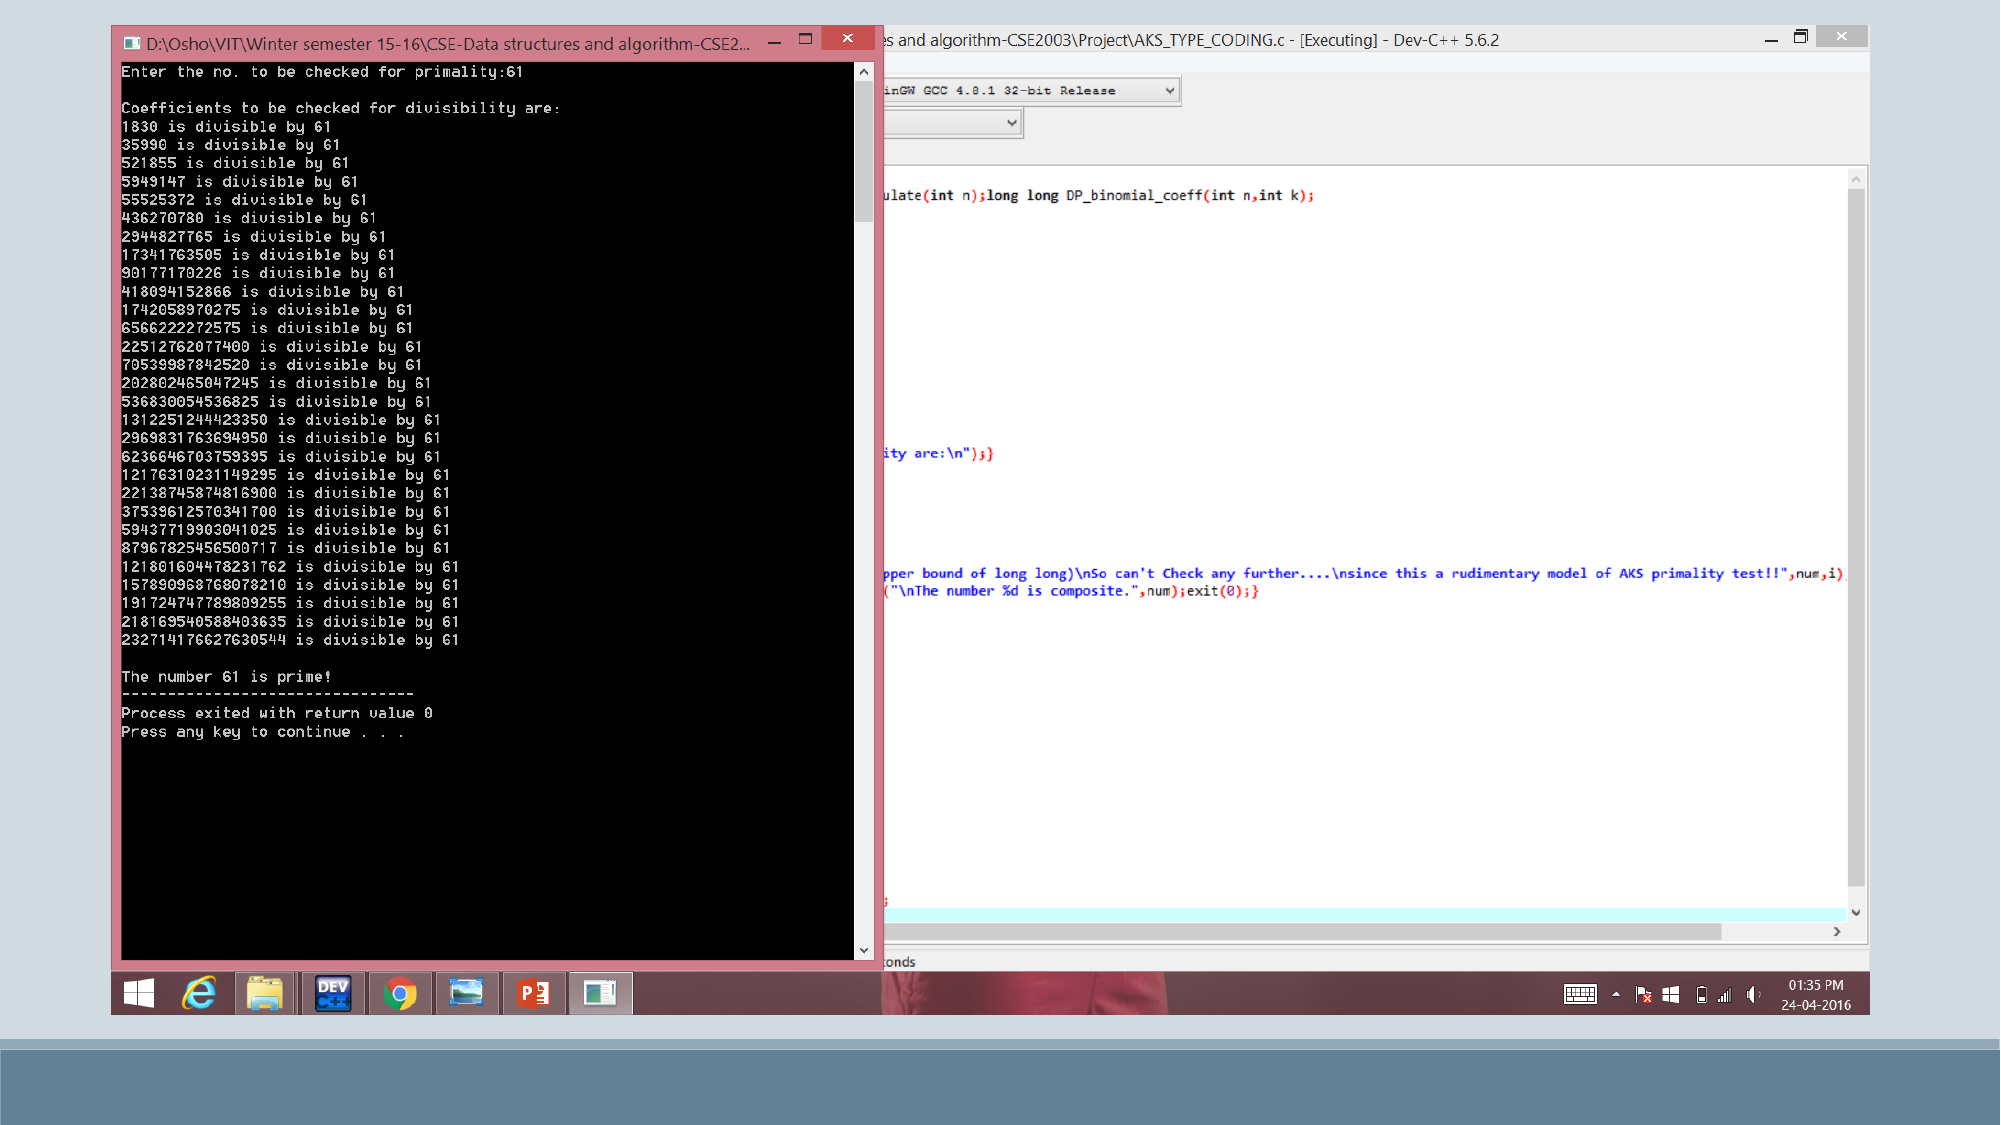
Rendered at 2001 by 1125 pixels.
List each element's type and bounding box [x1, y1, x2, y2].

picture [110, 24, 1871, 1015]
